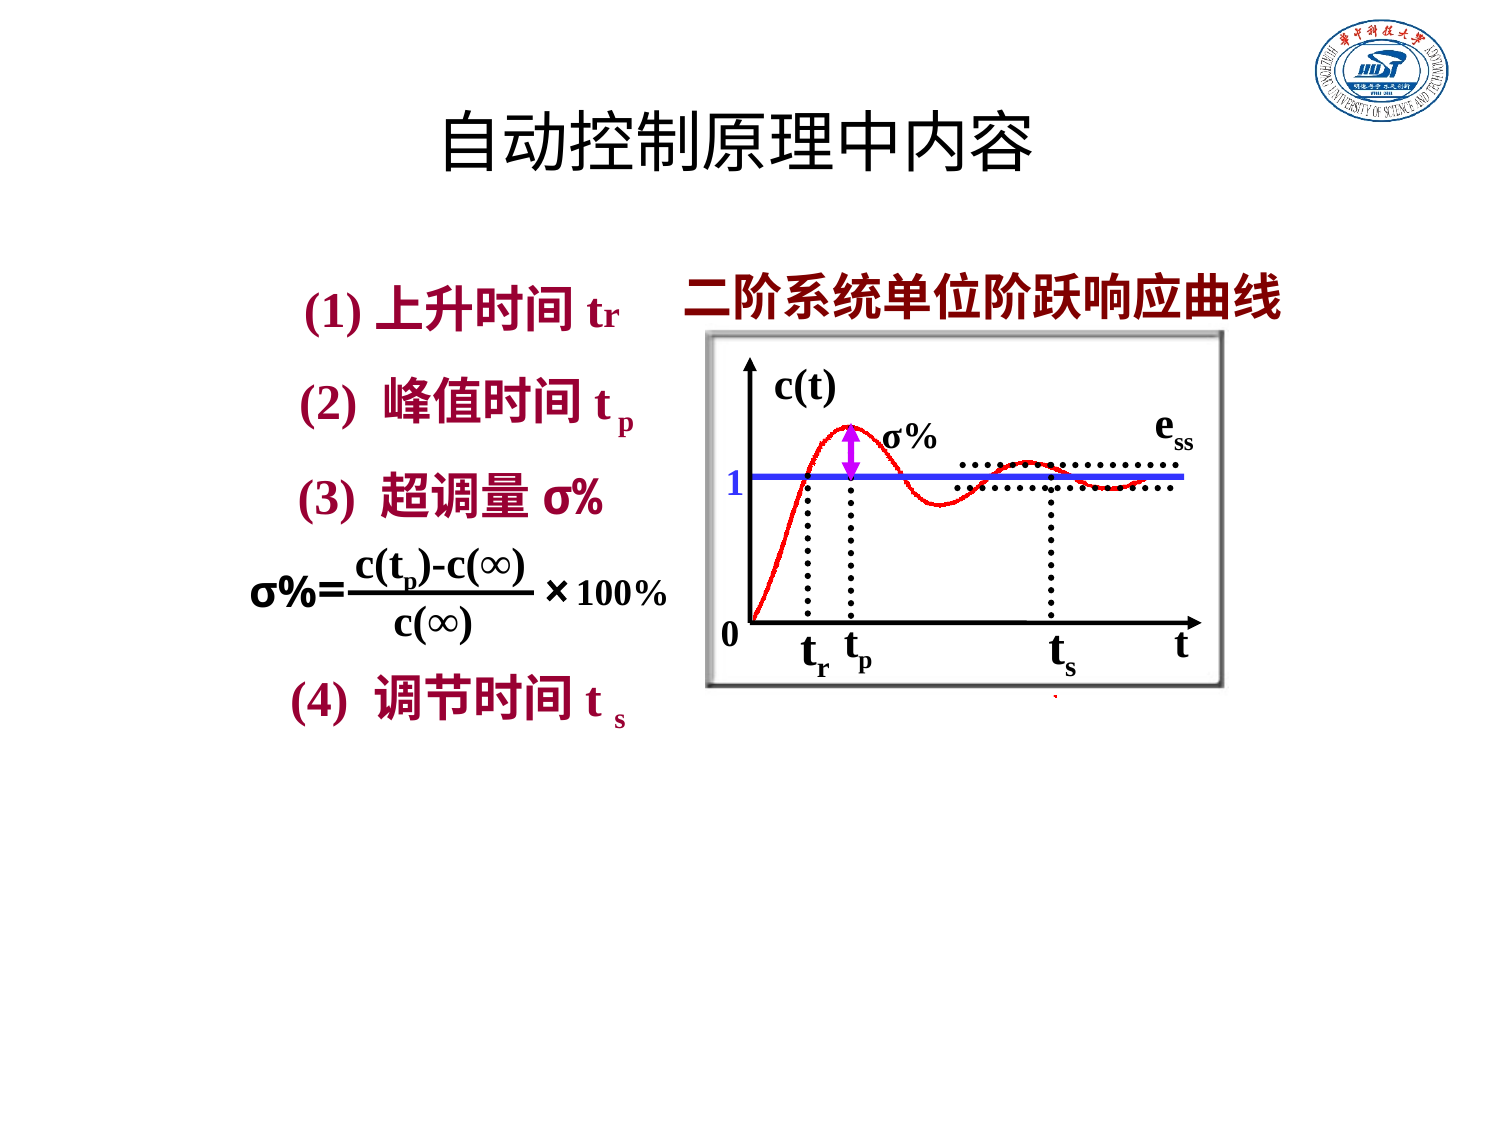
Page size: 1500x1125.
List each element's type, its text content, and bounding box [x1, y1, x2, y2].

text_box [705, 348, 1204, 675]
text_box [705, 350, 1220, 703]
text_box (3) 超调量σ% [282, 456, 638, 527]
text_box (2) 峰值时间t p [284, 361, 690, 445]
picture [705, 323, 1229, 700]
text_box 自动控制原理中内容 [420, 91, 1051, 187]
picture [1305, 13, 1459, 125]
text_box (1)上升时间tr [289, 270, 635, 361]
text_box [236, 527, 686, 654]
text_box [850, 422, 860, 482]
text_box 二阶系统单位阶跃响应曲线 [667, 252, 1317, 399]
text_box (4) 调节时间t s [275, 659, 683, 743]
